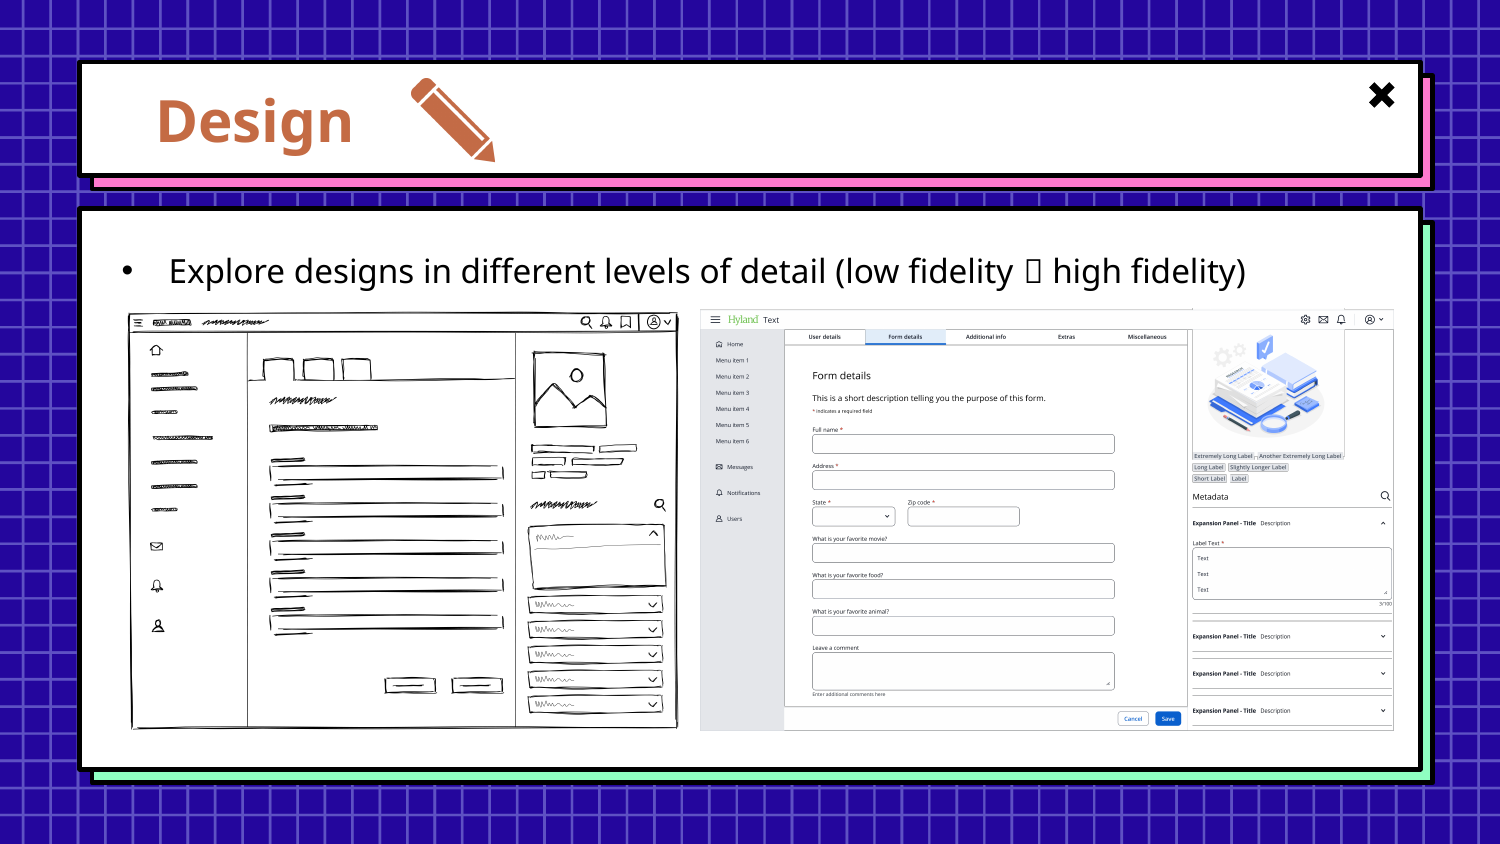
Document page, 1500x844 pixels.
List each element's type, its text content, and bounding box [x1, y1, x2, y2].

text_box Explore designs in different levels of detail (low fidelity  high fidelity) [105, 240, 1394, 415]
picture [0, 0, 1500, 844]
text_box Design [140, 77, 370, 162]
